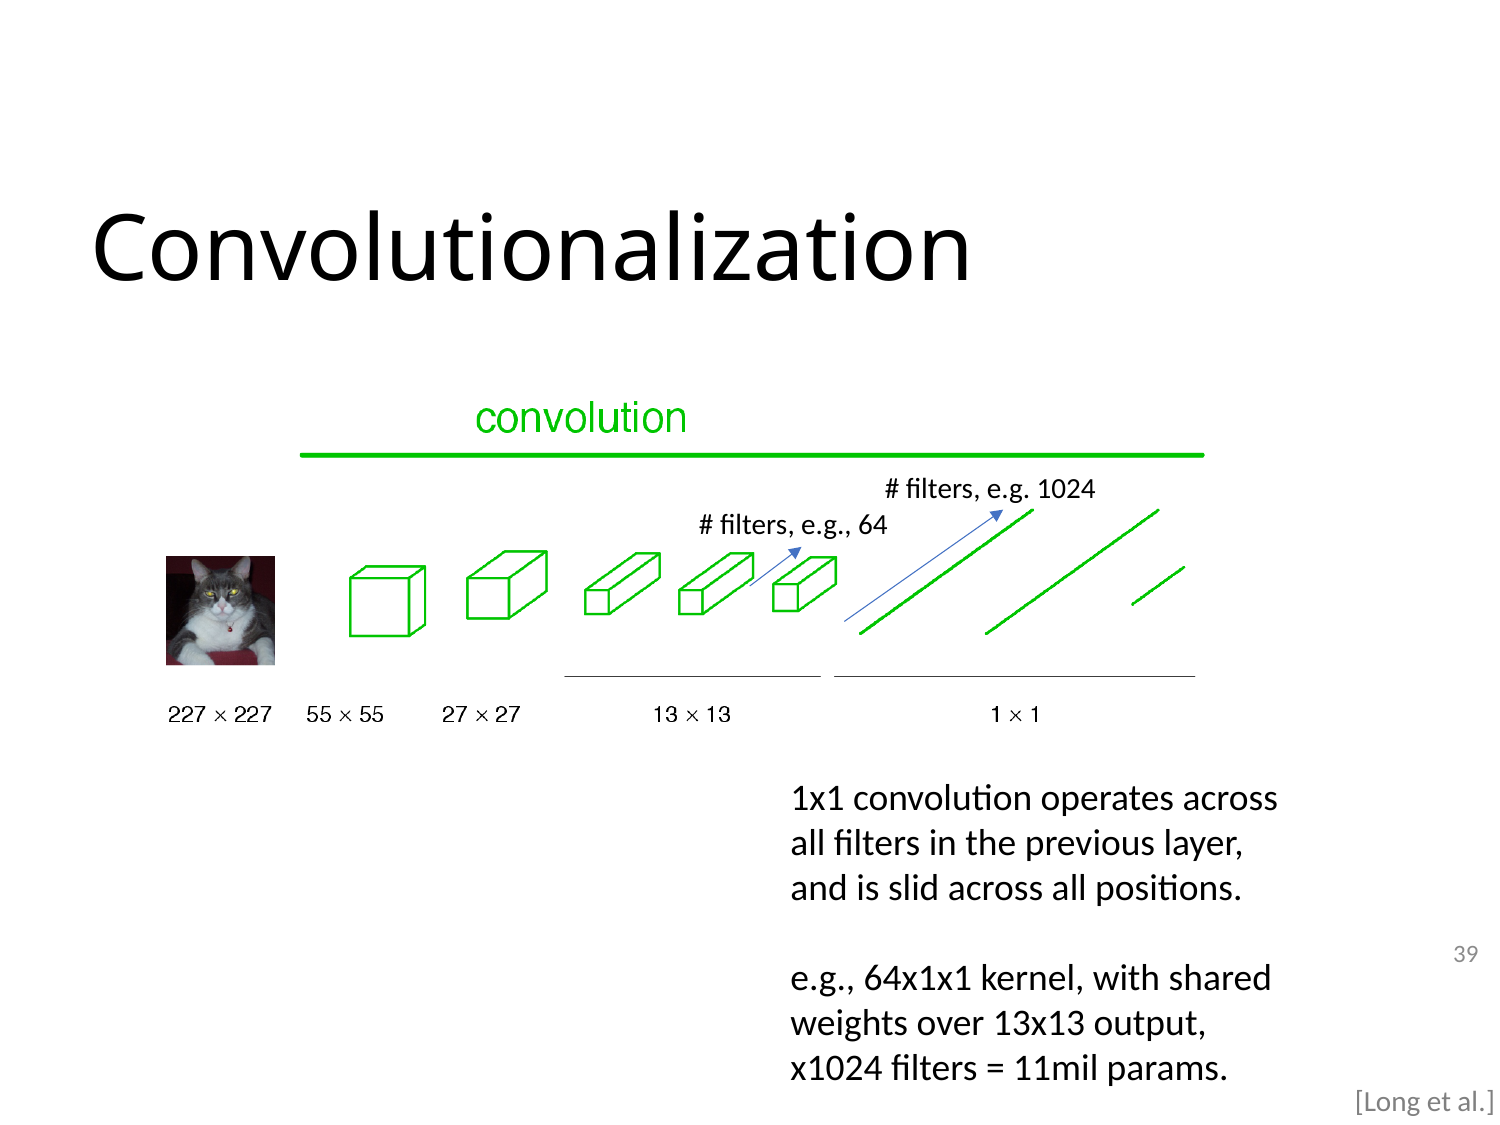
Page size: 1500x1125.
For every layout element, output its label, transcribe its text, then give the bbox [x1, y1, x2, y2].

slide_number 39 [1403, 919, 1494, 985]
picture [0, 394, 1500, 731]
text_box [749, 546, 802, 586]
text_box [844, 509, 1004, 622]
title Convolutionalization [75, 174, 1425, 315]
text_box [Long et al.] [1339, 1074, 1500, 1125]
text_box 1x1 convolution operates across all filters in the previous layer, and is slid across all positions. e.g., 64x1x1 kernel, with shared weights over 13x13 output, x1024 filters = 11mil params. [775, 765, 1303, 1096]
